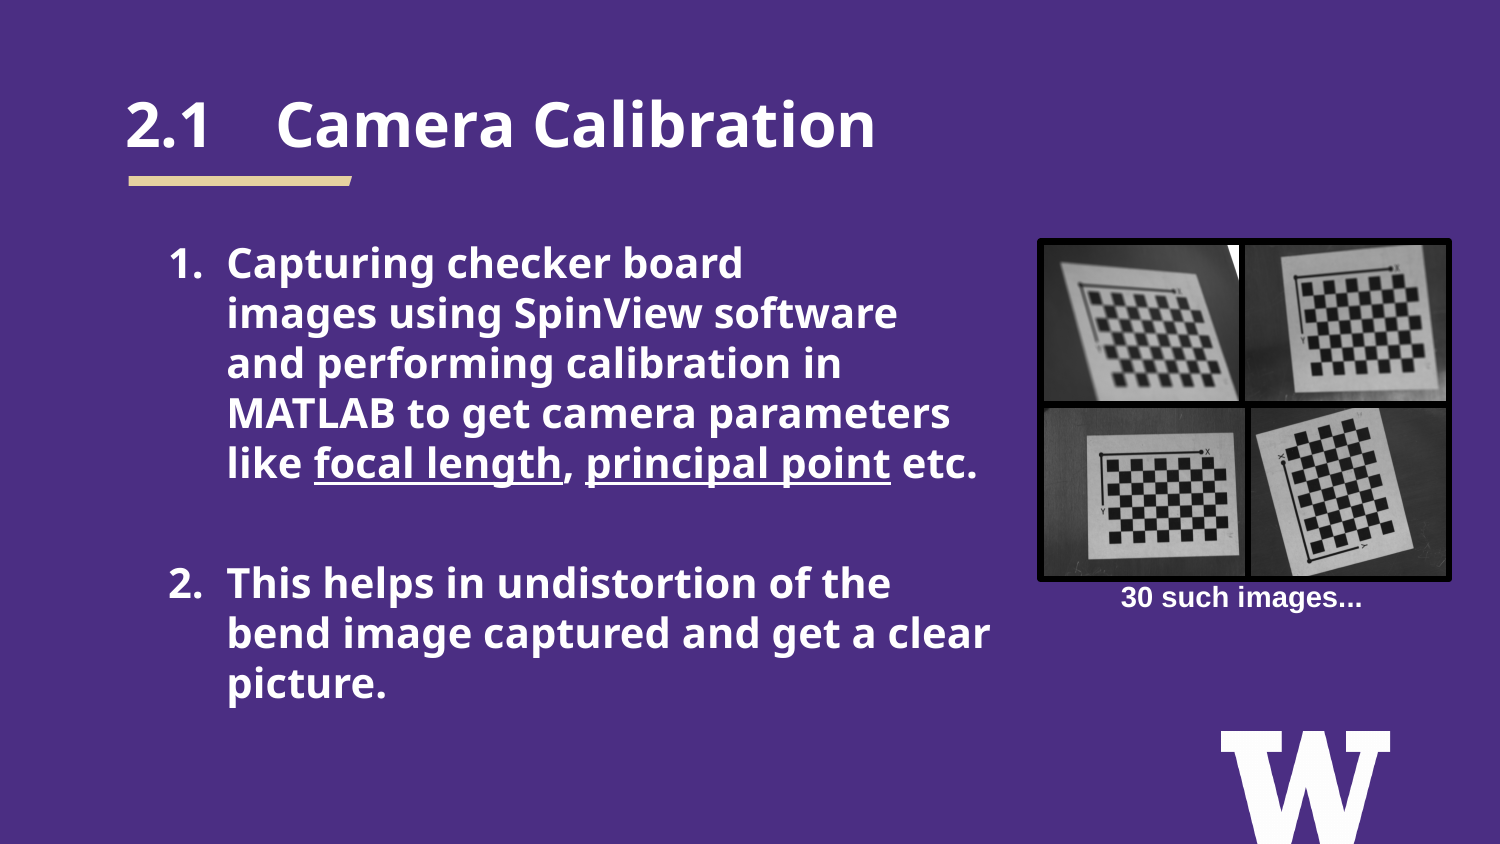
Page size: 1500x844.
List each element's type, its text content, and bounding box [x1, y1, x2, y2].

list Capturing checker board images using SpinView software and performing calibration in MATLAB to get camera parameters like focal length, principal point etc. This helps in undistortion of the bend image captured and get a clear picture. [136, 229, 1462, 724]
picture [1043, 244, 1447, 576]
picture [128, 176, 352, 186]
text_box 30 such images... [1043, 583, 1441, 620]
picture [1221, 731, 1391, 844]
title 2.1 Camera Calibration [110, 45, 1434, 168]
